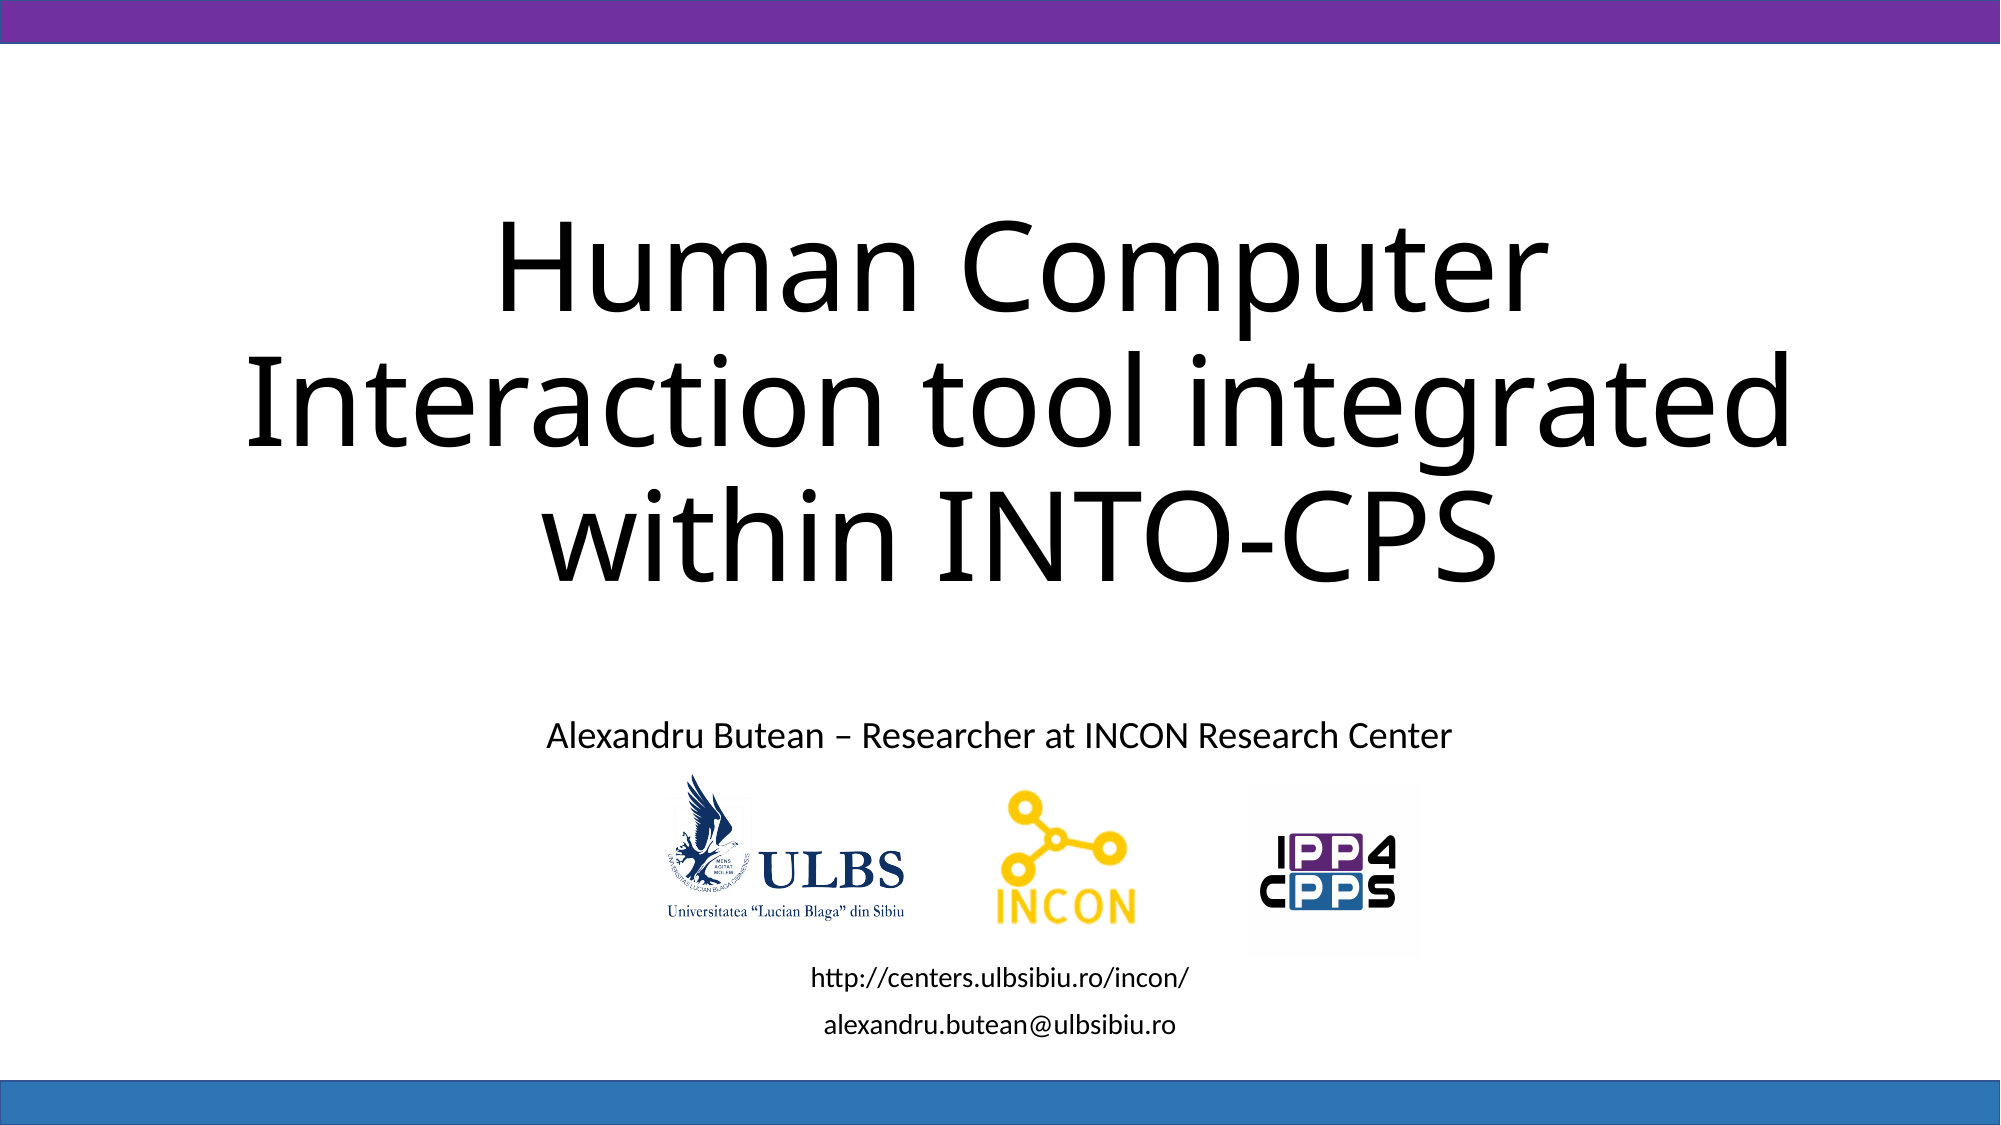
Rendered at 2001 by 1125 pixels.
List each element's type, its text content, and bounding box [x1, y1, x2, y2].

picture [1247, 785, 1421, 958]
text_box [0, 989, 2000, 1080]
text_box [0, 0, 2000, 44]
picture [993, 784, 1140, 931]
subtitle Alexandru Butean – Researcher at INCON Research Center http://centers.ulbsibiu.ro/incon/ alexandru.butean@ulbsibiu.ro [249, 708, 1750, 989]
text_box [0, 1080, 2000, 1125]
picture [652, 765, 918, 930]
title Human Computer Interaction tool integrated within INTO-CPS [191, 184, 1851, 617]
